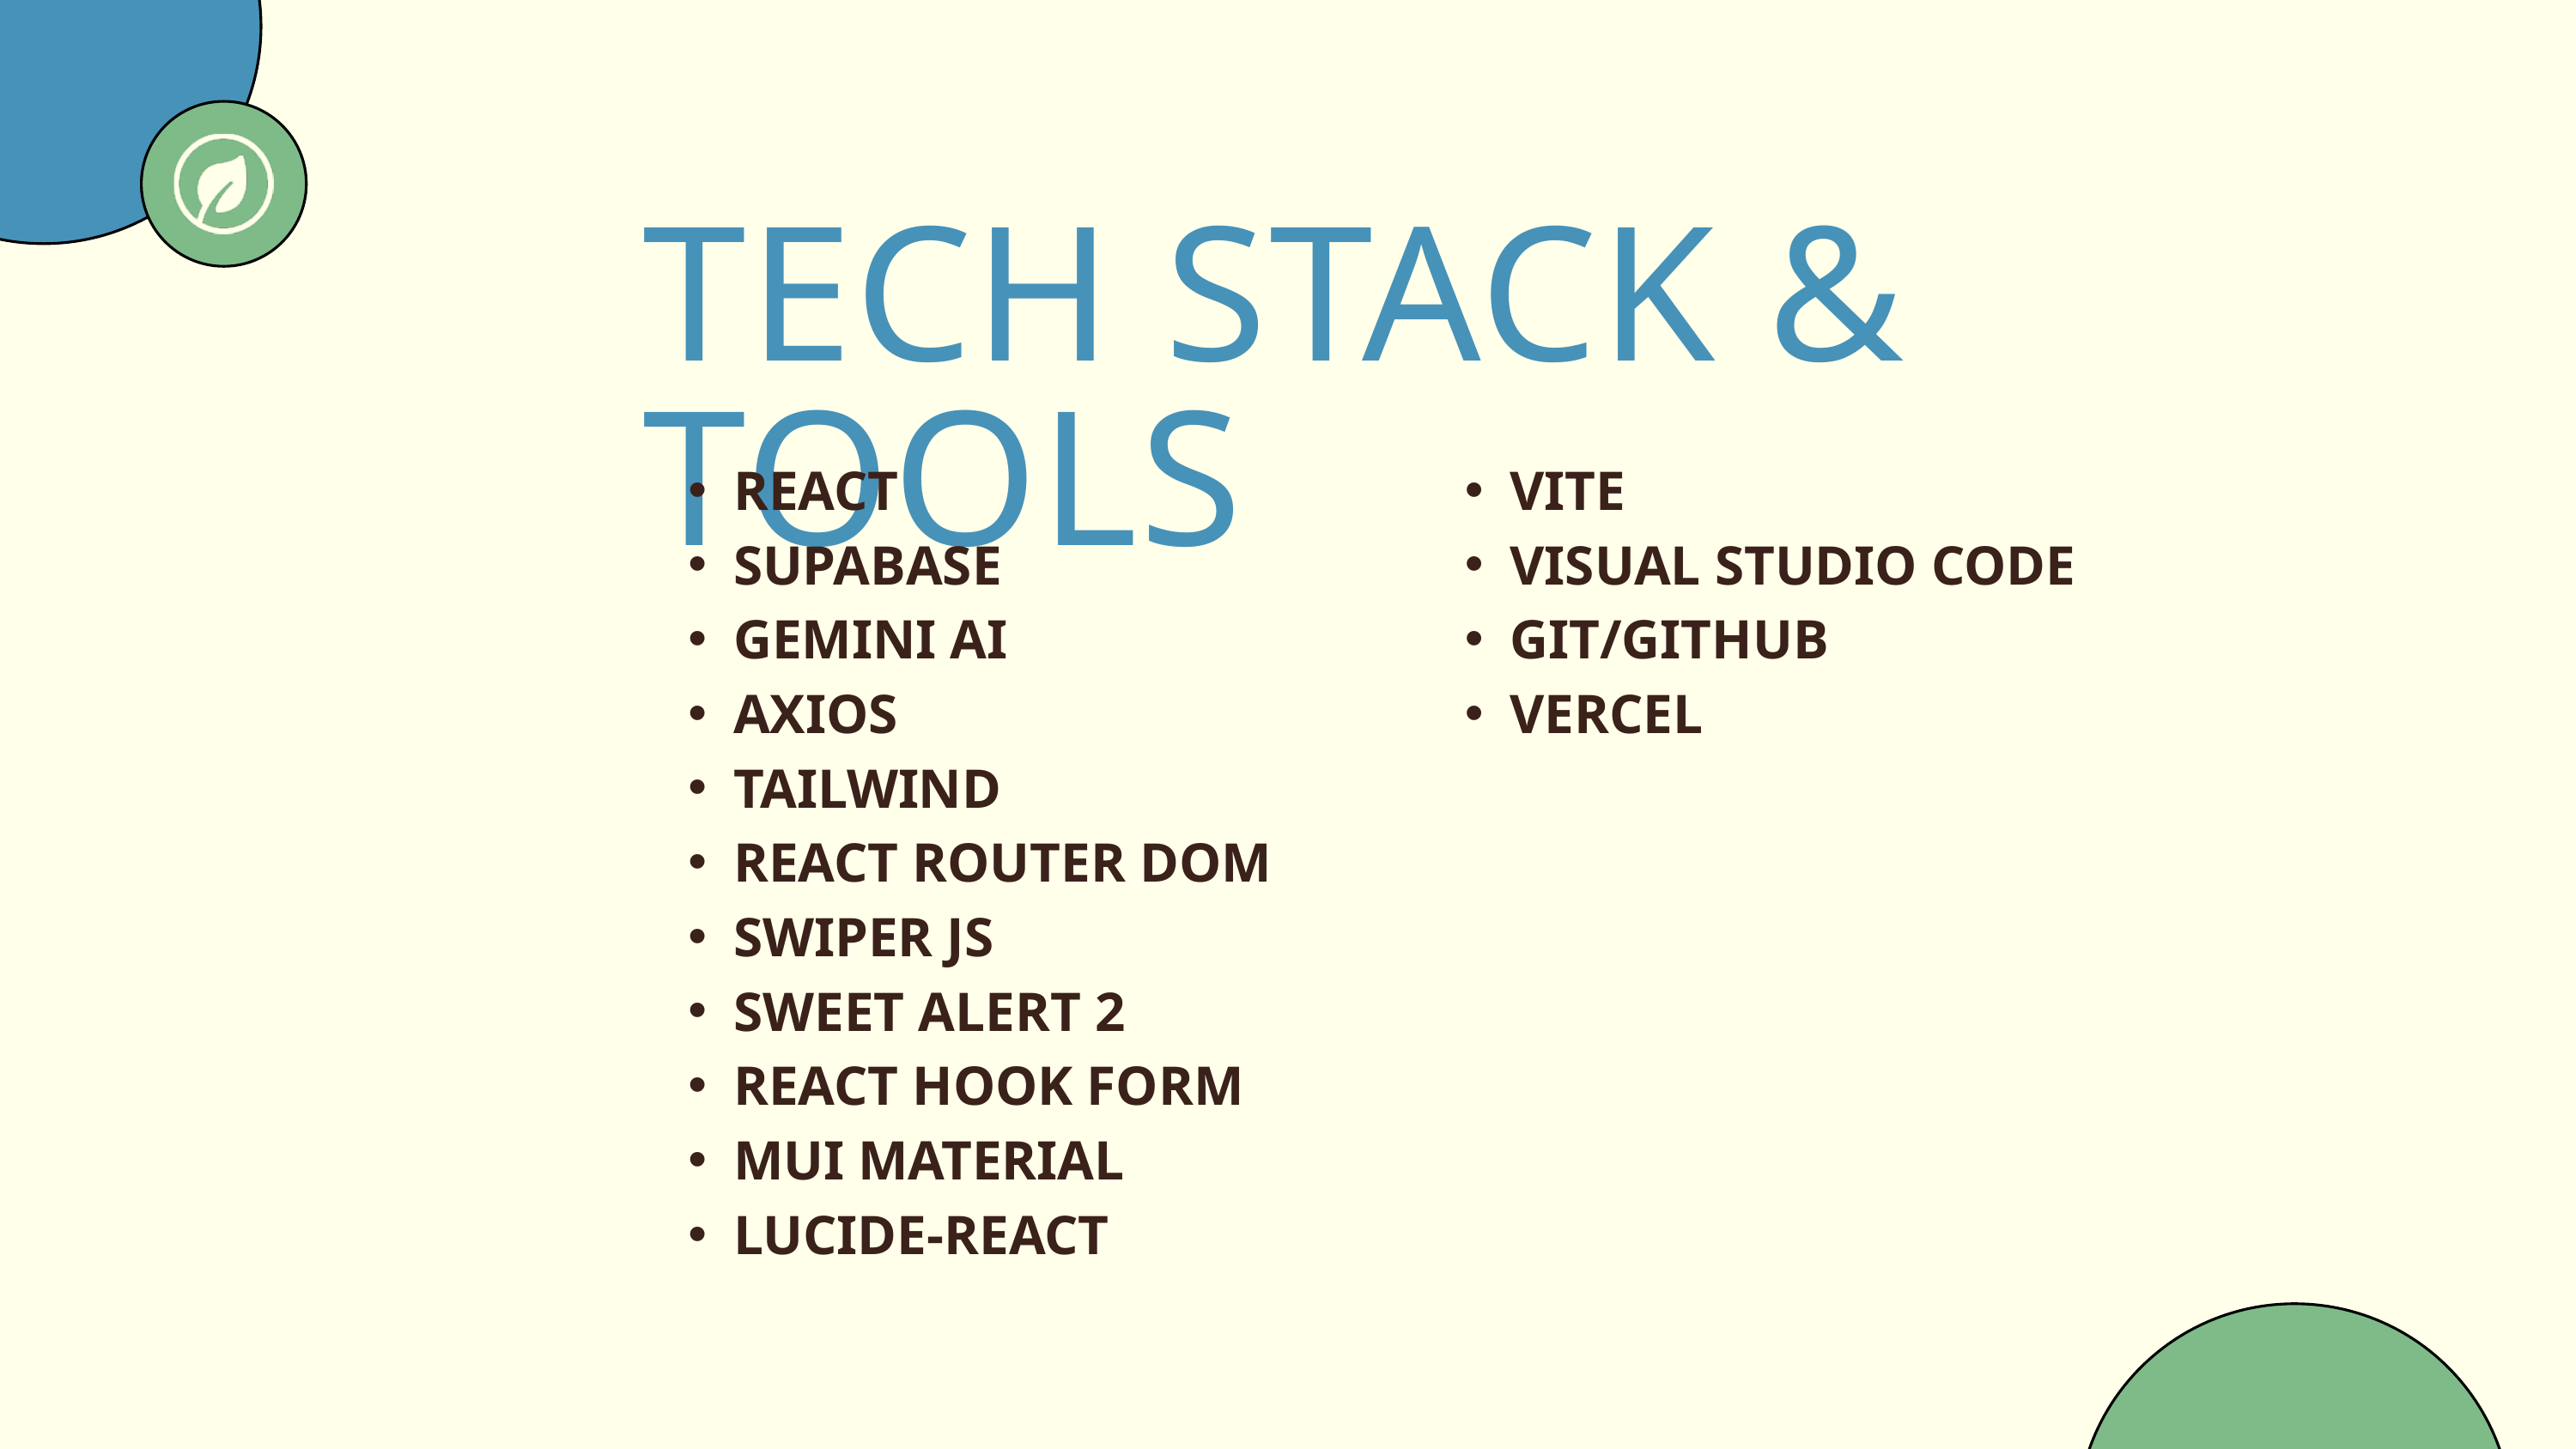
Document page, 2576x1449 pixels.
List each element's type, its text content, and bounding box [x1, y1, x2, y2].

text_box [2076, 1303, 2512, 1449]
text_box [0, 0, 262, 245]
text_box TECH STACK & TOOLS [642, 213, 2099, 583]
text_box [141, 100, 307, 267]
text_box VITE VISUAL STUDIO CODE GIT/GITHUB VERCEL [1419, 446, 2099, 744]
text_box REACT SUPABASE GEMINI AI AXIOS TAILWIND REACT ROUTER DOM SWIPER JS SWEET ALERT 2 REACT HOOK FORM MUI MATERIAL LUCIDE-REACT [642, 446, 1371, 1265]
